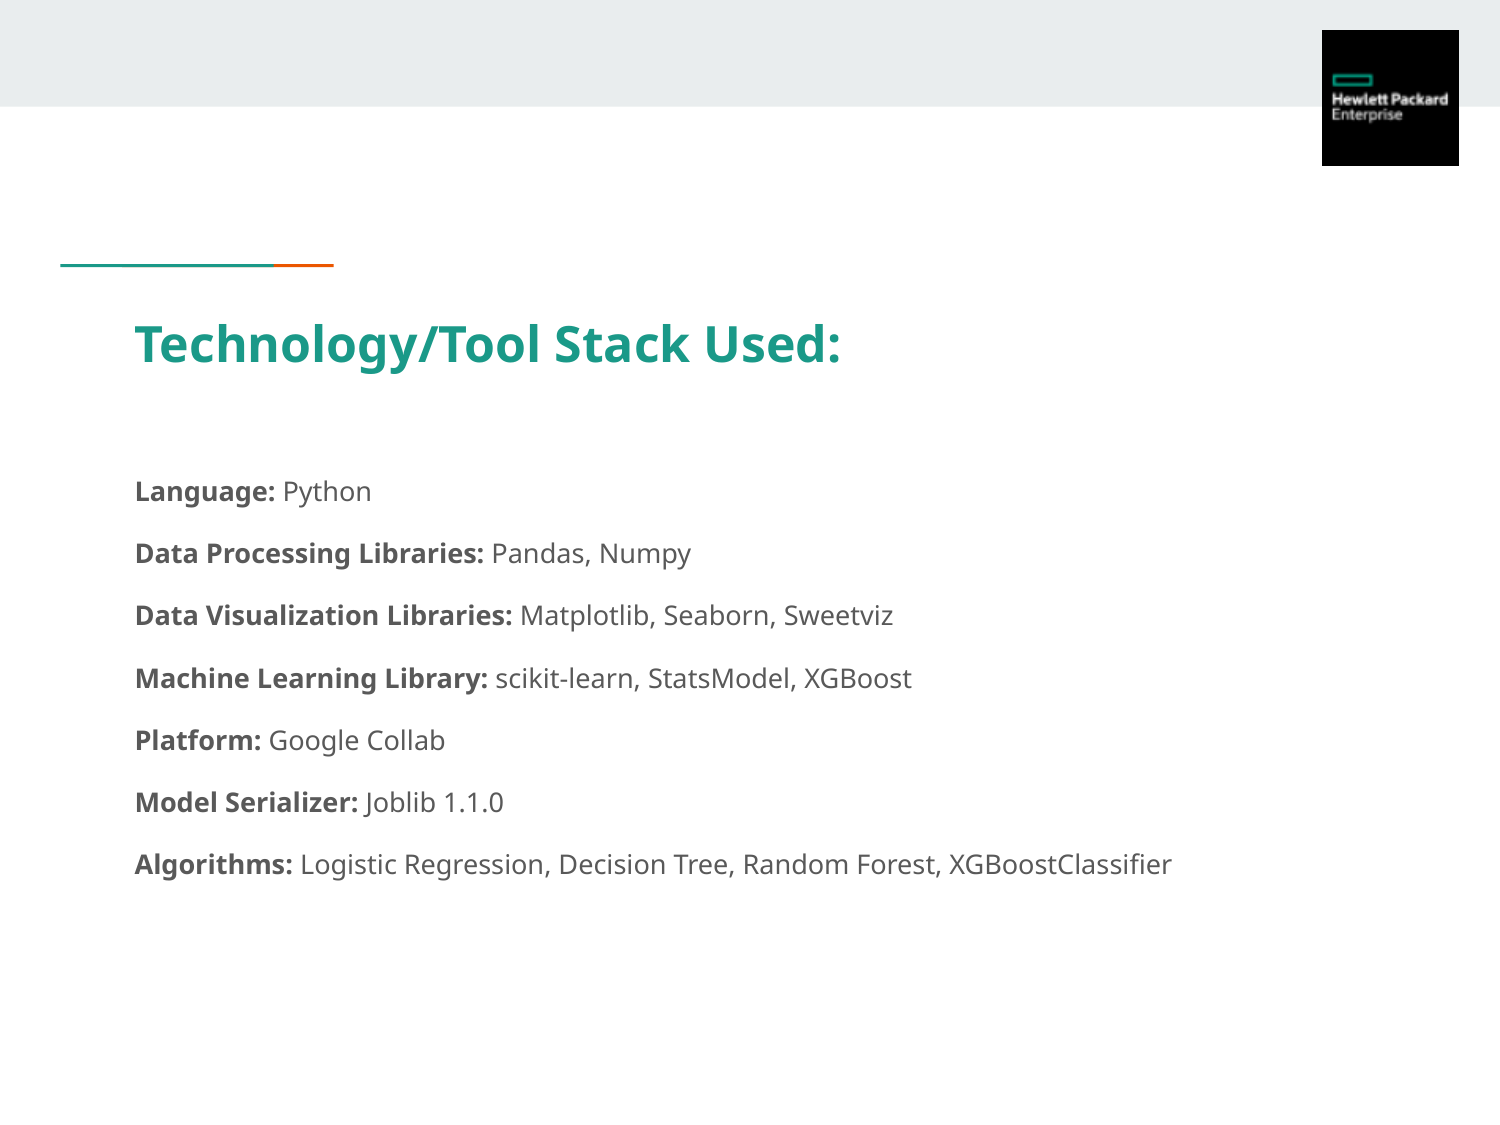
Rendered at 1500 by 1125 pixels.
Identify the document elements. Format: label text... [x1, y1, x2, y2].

title Technology/Tool Stack Used: [119, 288, 1381, 406]
list Language: Python Data Processing Libraries: Pandas, Numpy Data Visualization Libraries: Matplotlib, Seaborn, Sweetviz Machine Learning Library: scikit-learn, StatsModel, XGBoost Platform: Google Collab Model Serializer: Joblib 1.1.0 Algorithms: Logistic Regression, Decision Tree, Random Forest, XGBoostClassifier [119, 454, 1381, 950]
picture [1322, 30, 1459, 166]
